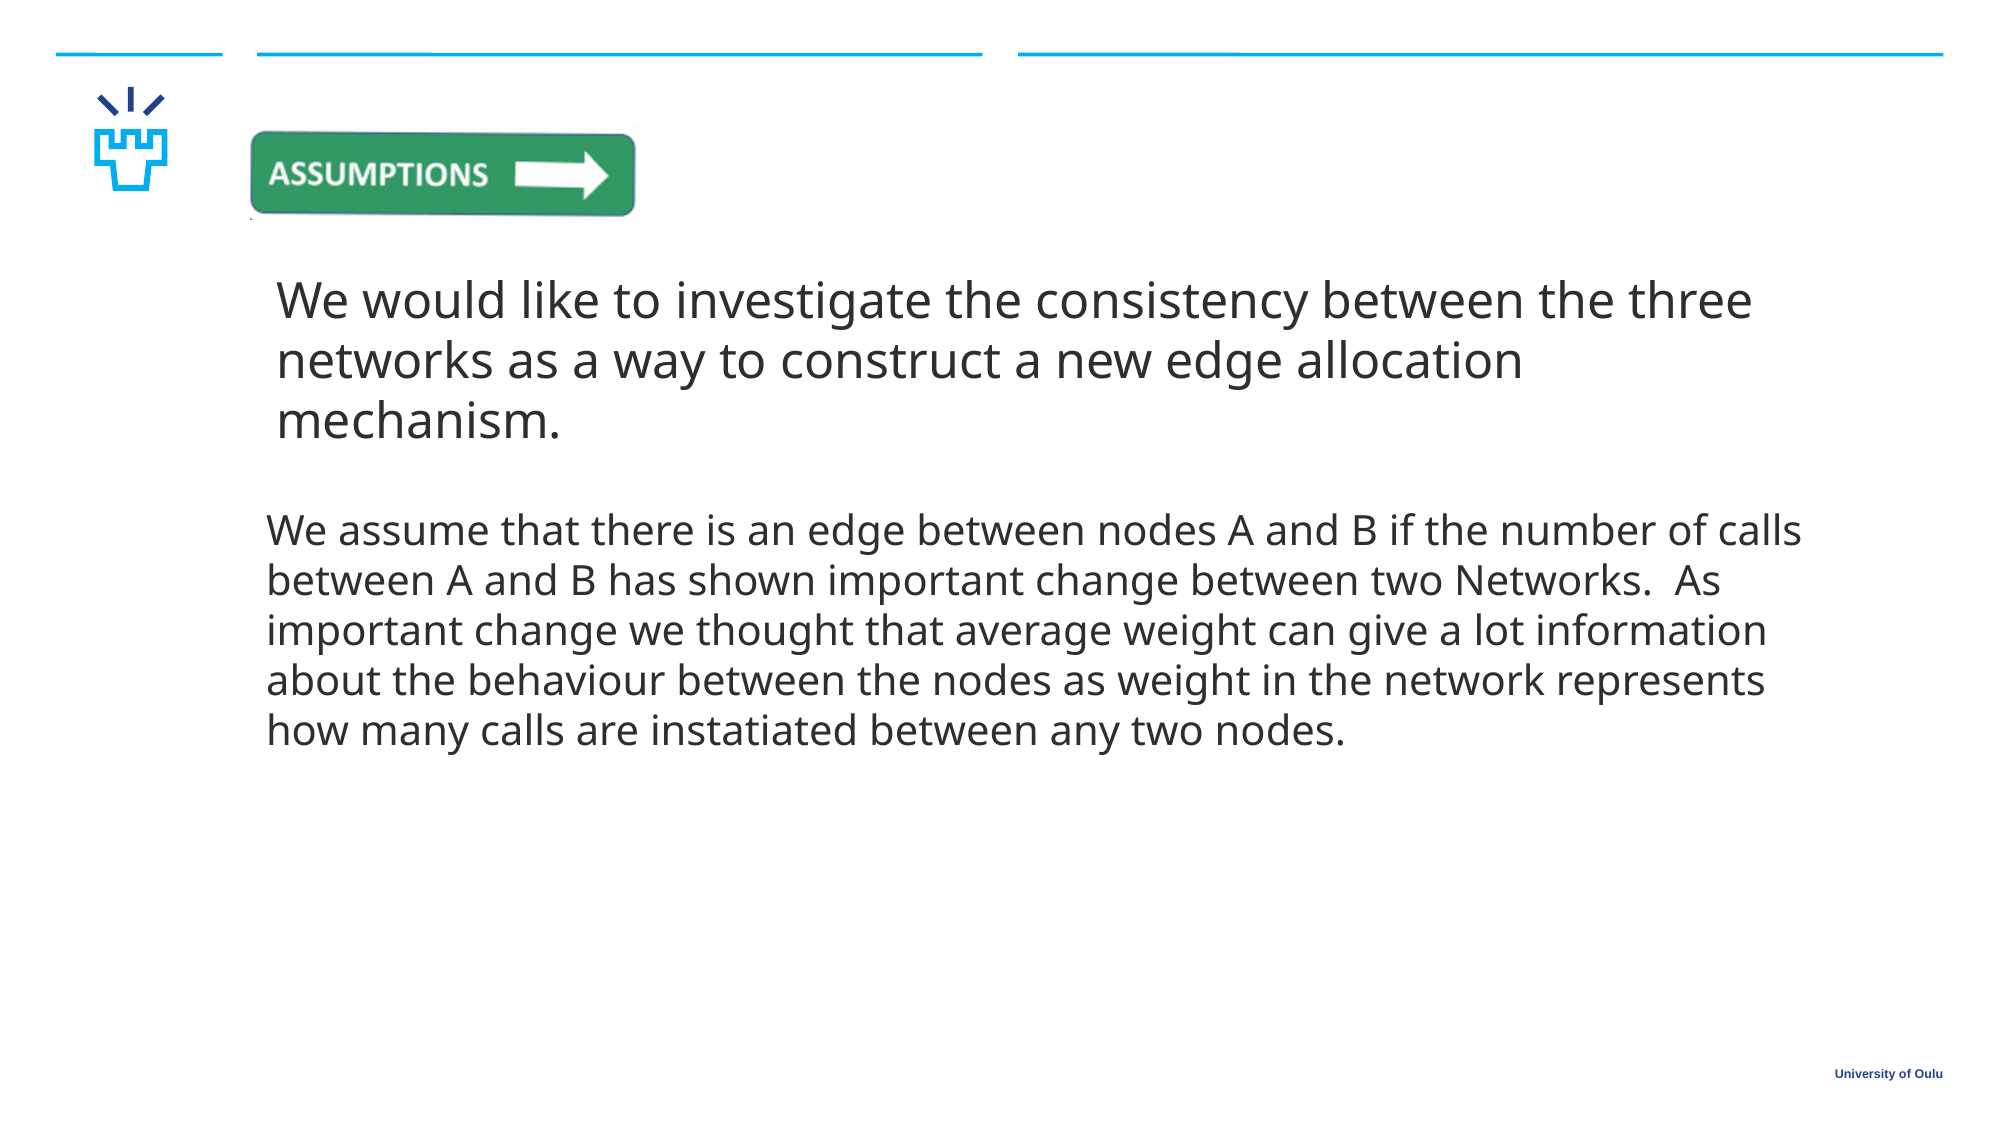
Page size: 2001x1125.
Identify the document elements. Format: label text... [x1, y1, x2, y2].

picture [250, 127, 638, 220]
text_box We would like to investigate the consistency between the three networks as a way to construct a new edge allocation mechanism. [261, 261, 1819, 457]
text_box We assume that there is an edge between nodes A and B if the number of calls between A and B has shown important change between two Networks. As important change we thought that average weight can give a lot information about the behaviour between the nodes as weight in the network represents how many calls are instatiated between any two nodes. [251, 496, 1843, 762]
